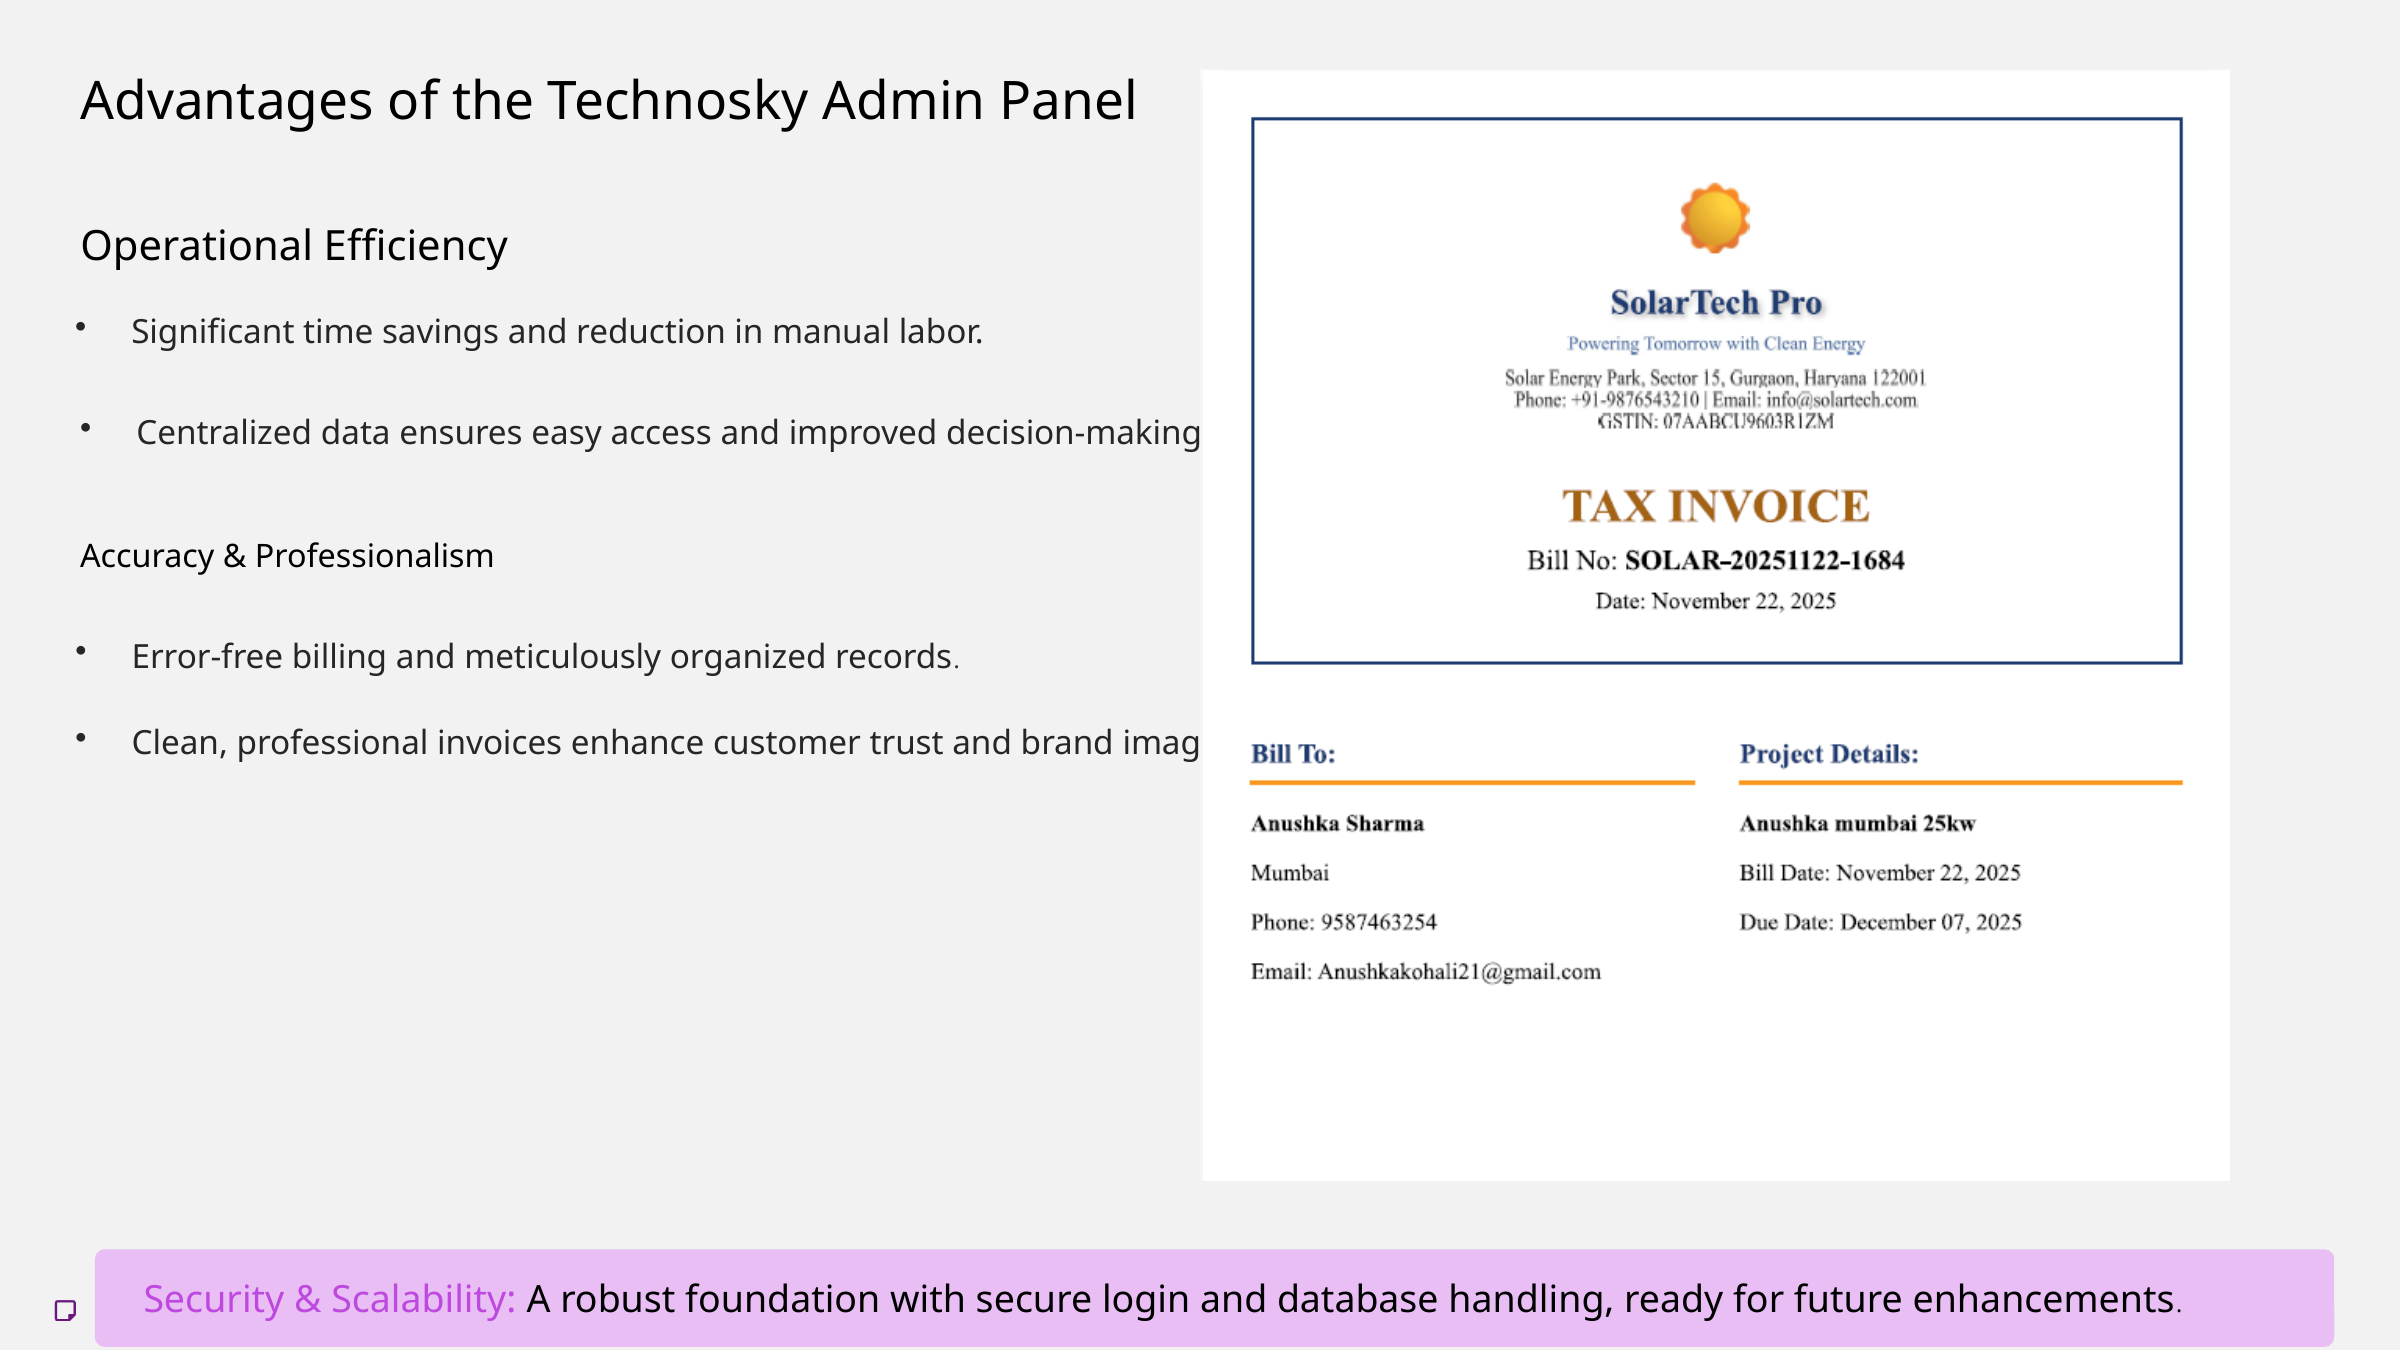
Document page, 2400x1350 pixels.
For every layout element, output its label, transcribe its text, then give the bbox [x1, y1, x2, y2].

picture [50, 1297, 80, 1321]
text_box Significant time savings and reduction in manual labor. [0, 314, 1092, 351]
text_box [94, 1249, 2335, 1347]
text_box Security & Scalability: A robust foundation with secure login and database handling, ready for future enhancements. [143, 1283, 2286, 1321]
text_box Accuracy & Professionalism [80, 534, 518, 576]
picture [1199, 69, 2230, 1181]
text_box Operational Efficiency [80, 229, 434, 270]
text_box Centralized data ensures easy access and improved decision-making. [80, 415, 1172, 452]
text_box Error-free billing and meticulously organized records. [75, 638, 1167, 675]
text_box Advantages of the Technosky Admin Panel [80, 63, 1180, 131]
text_box Clean, professional invoices enhance customer trust and brand image. [75, 724, 1167, 762]
